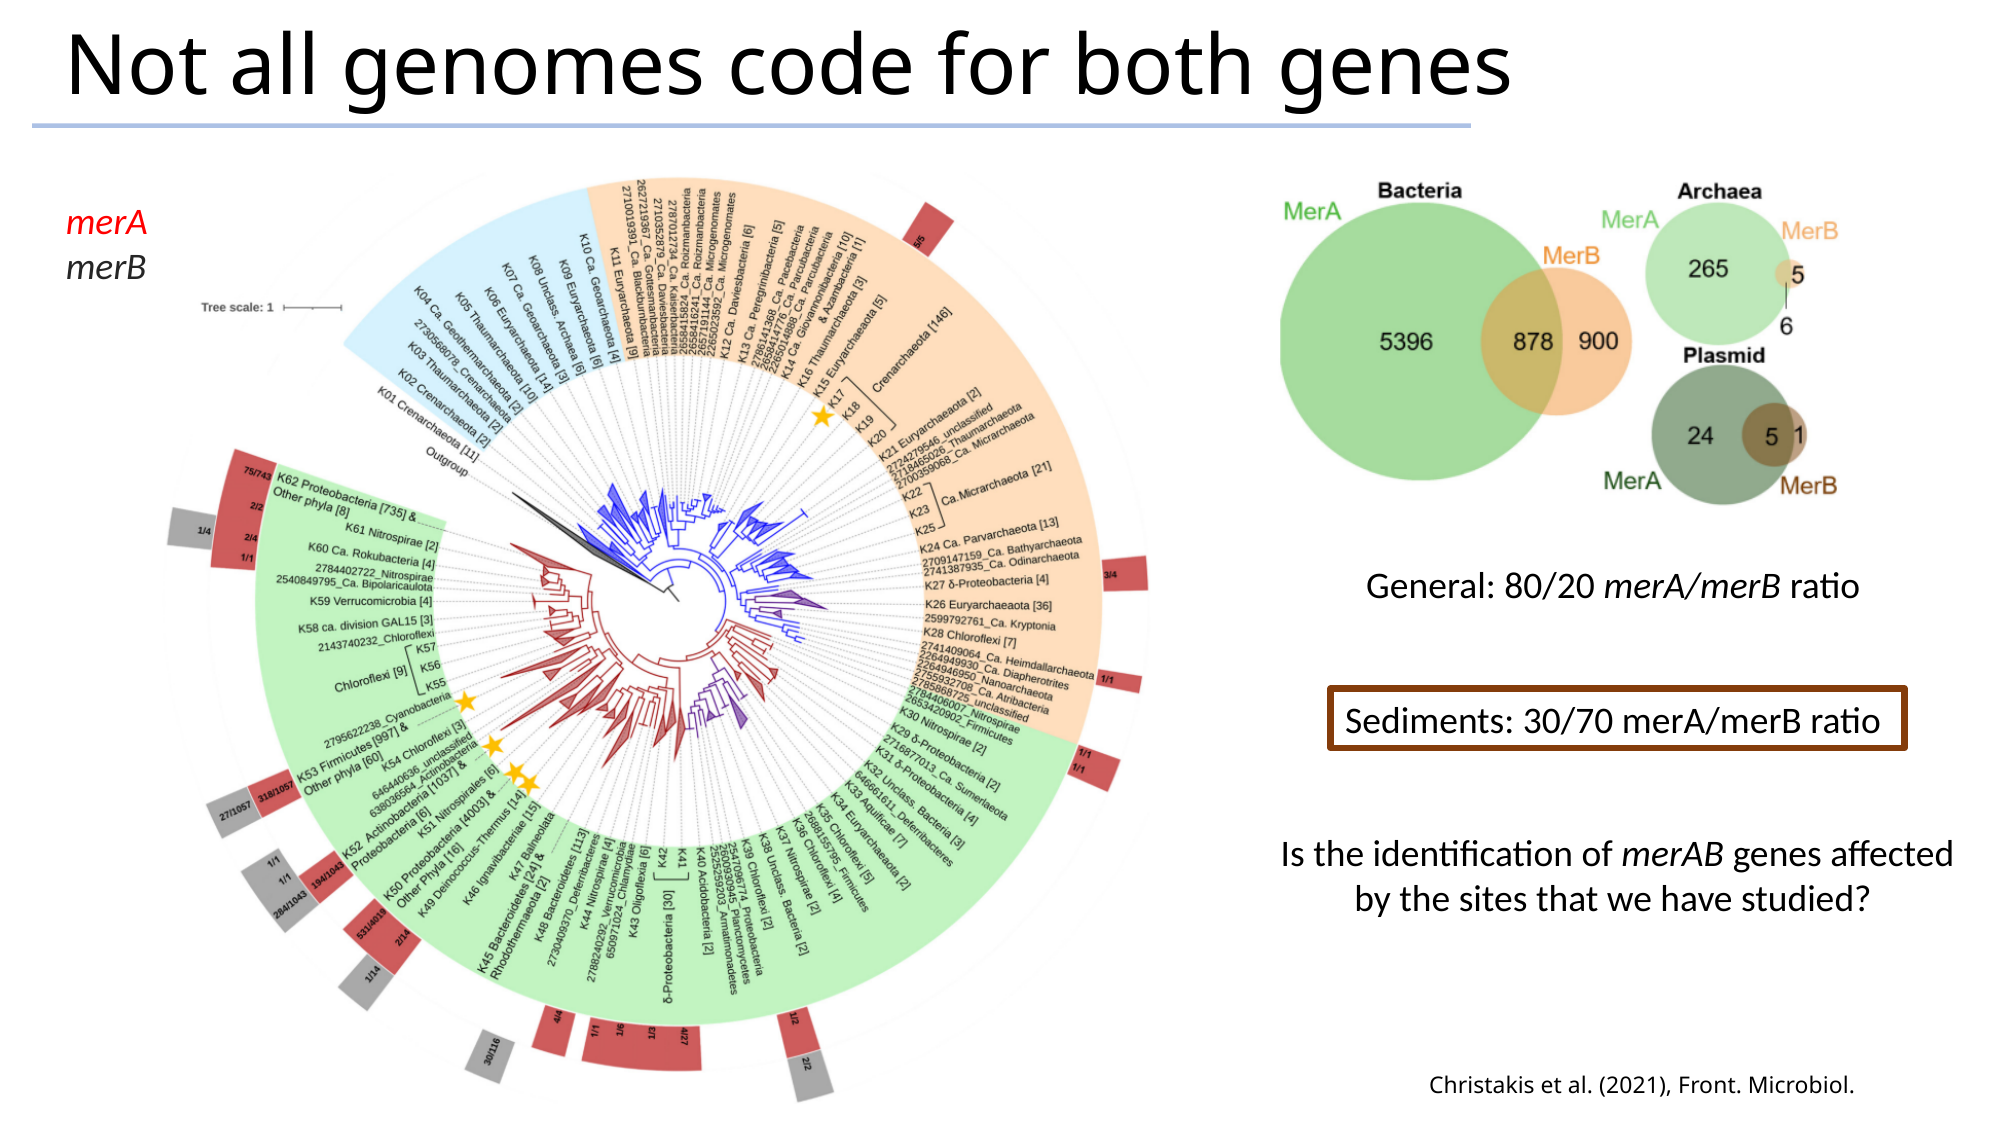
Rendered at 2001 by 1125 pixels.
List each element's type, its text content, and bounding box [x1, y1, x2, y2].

text_box Is the identification of merAB genes affected by the sites that we have studied? [1256, 822, 1979, 927]
picture [103, 169, 1210, 1115]
text_box Sediments: 30/70 merA/merB ratio [1330, 688, 1905, 749]
text_box General: 80/20 merA/merB ratio [1284, 553, 1951, 614]
text_box Not all genomes code for both genes [49, 40, 1775, 95]
text_box merA merB [51, 189, 103, 295]
text_box Christakis et al. (2021), Front. Microbiol. [1414, 1063, 1992, 1106]
picture [1229, 169, 1887, 533]
